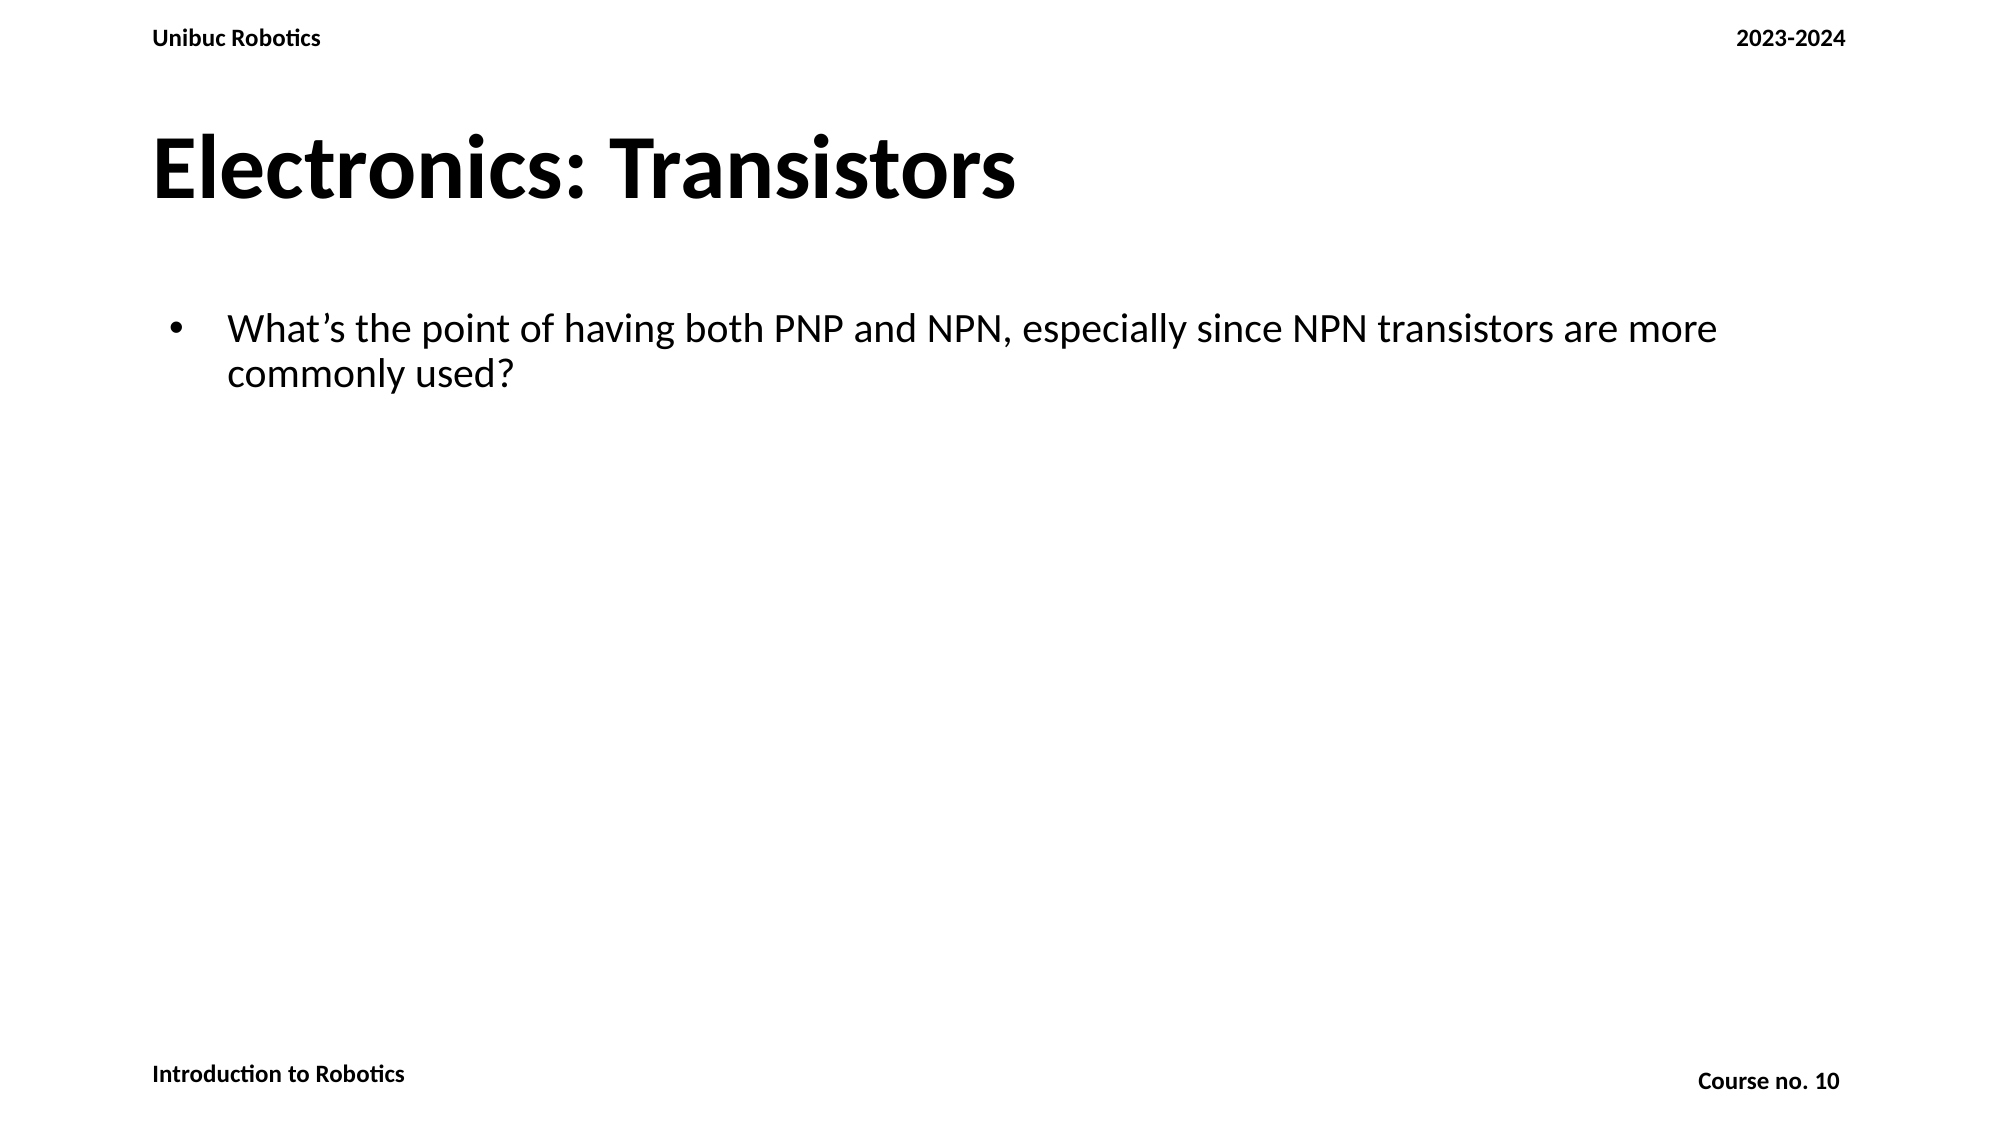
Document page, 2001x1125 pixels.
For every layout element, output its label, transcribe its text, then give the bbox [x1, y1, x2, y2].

title Electronics: Transistors [137, 59, 1863, 278]
list What’s the point of having both PNP and NPN, especially since NPN transistors are more commonly used? [137, 299, 1863, 1014]
